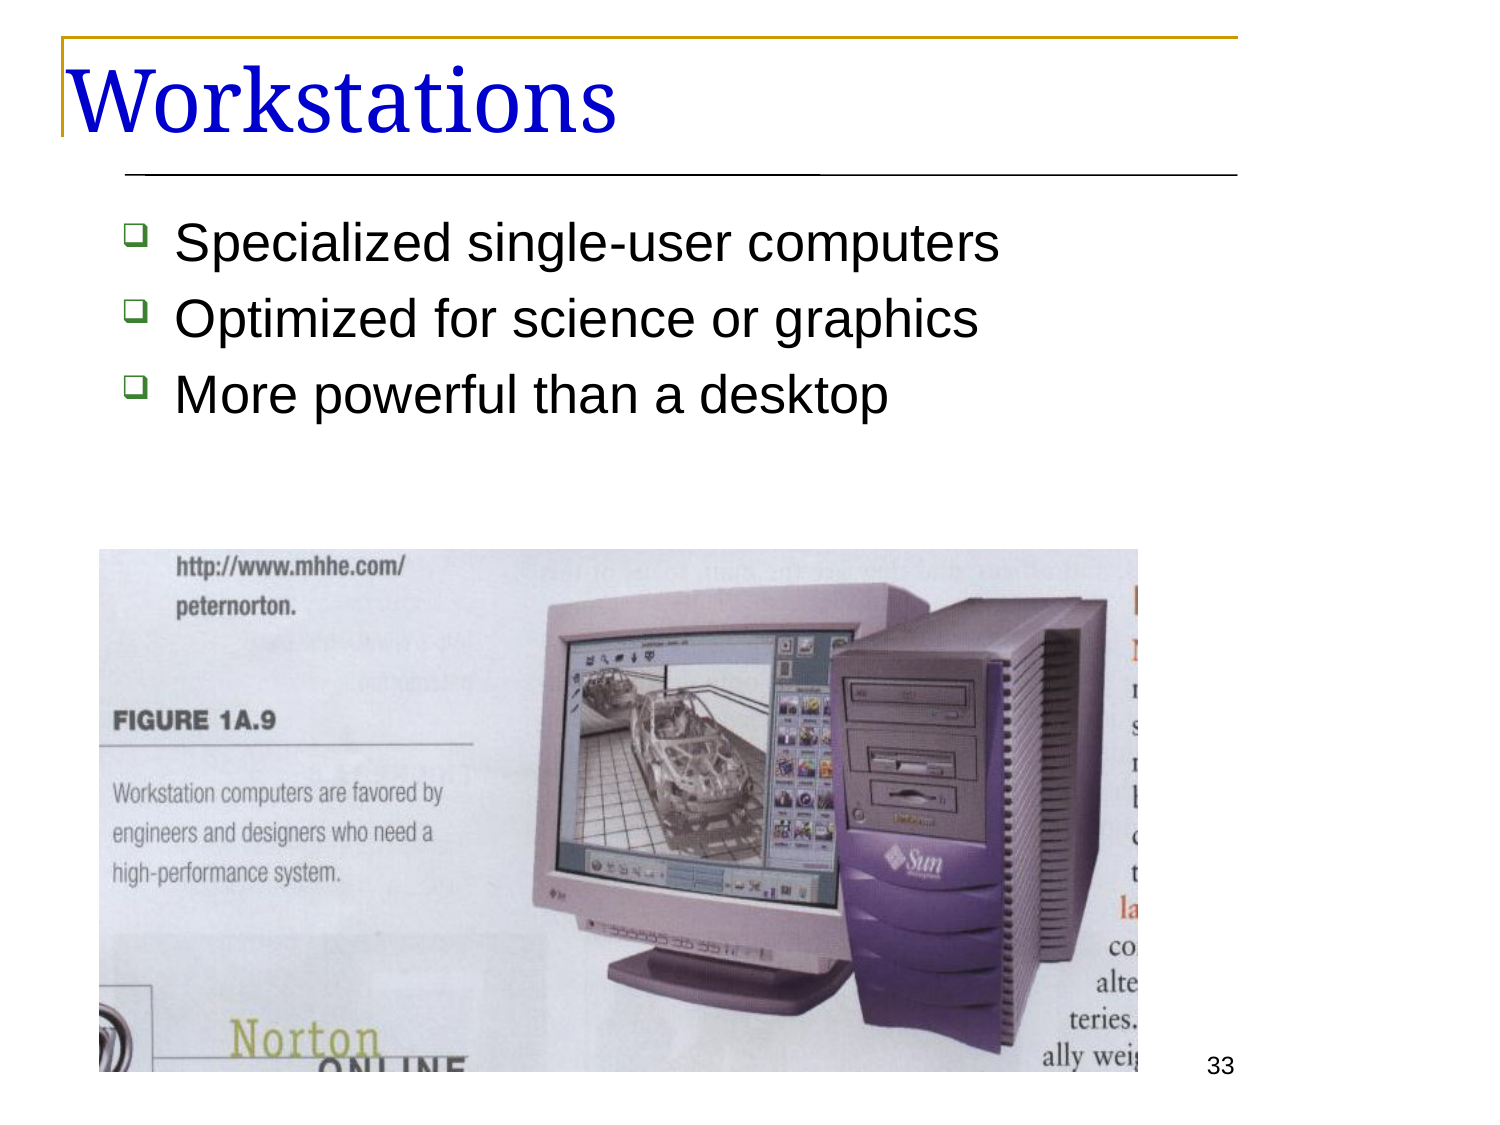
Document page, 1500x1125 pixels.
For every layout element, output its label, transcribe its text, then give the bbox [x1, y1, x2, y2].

picture [99, 549, 1138, 1073]
title Workstations [49, 37, 1251, 188]
list Specialized single-user computers Optimized for science or graphics More powerful than a desktop [49, 199, 1251, 994]
slide_number 33 [1149, 1012, 1251, 1088]
